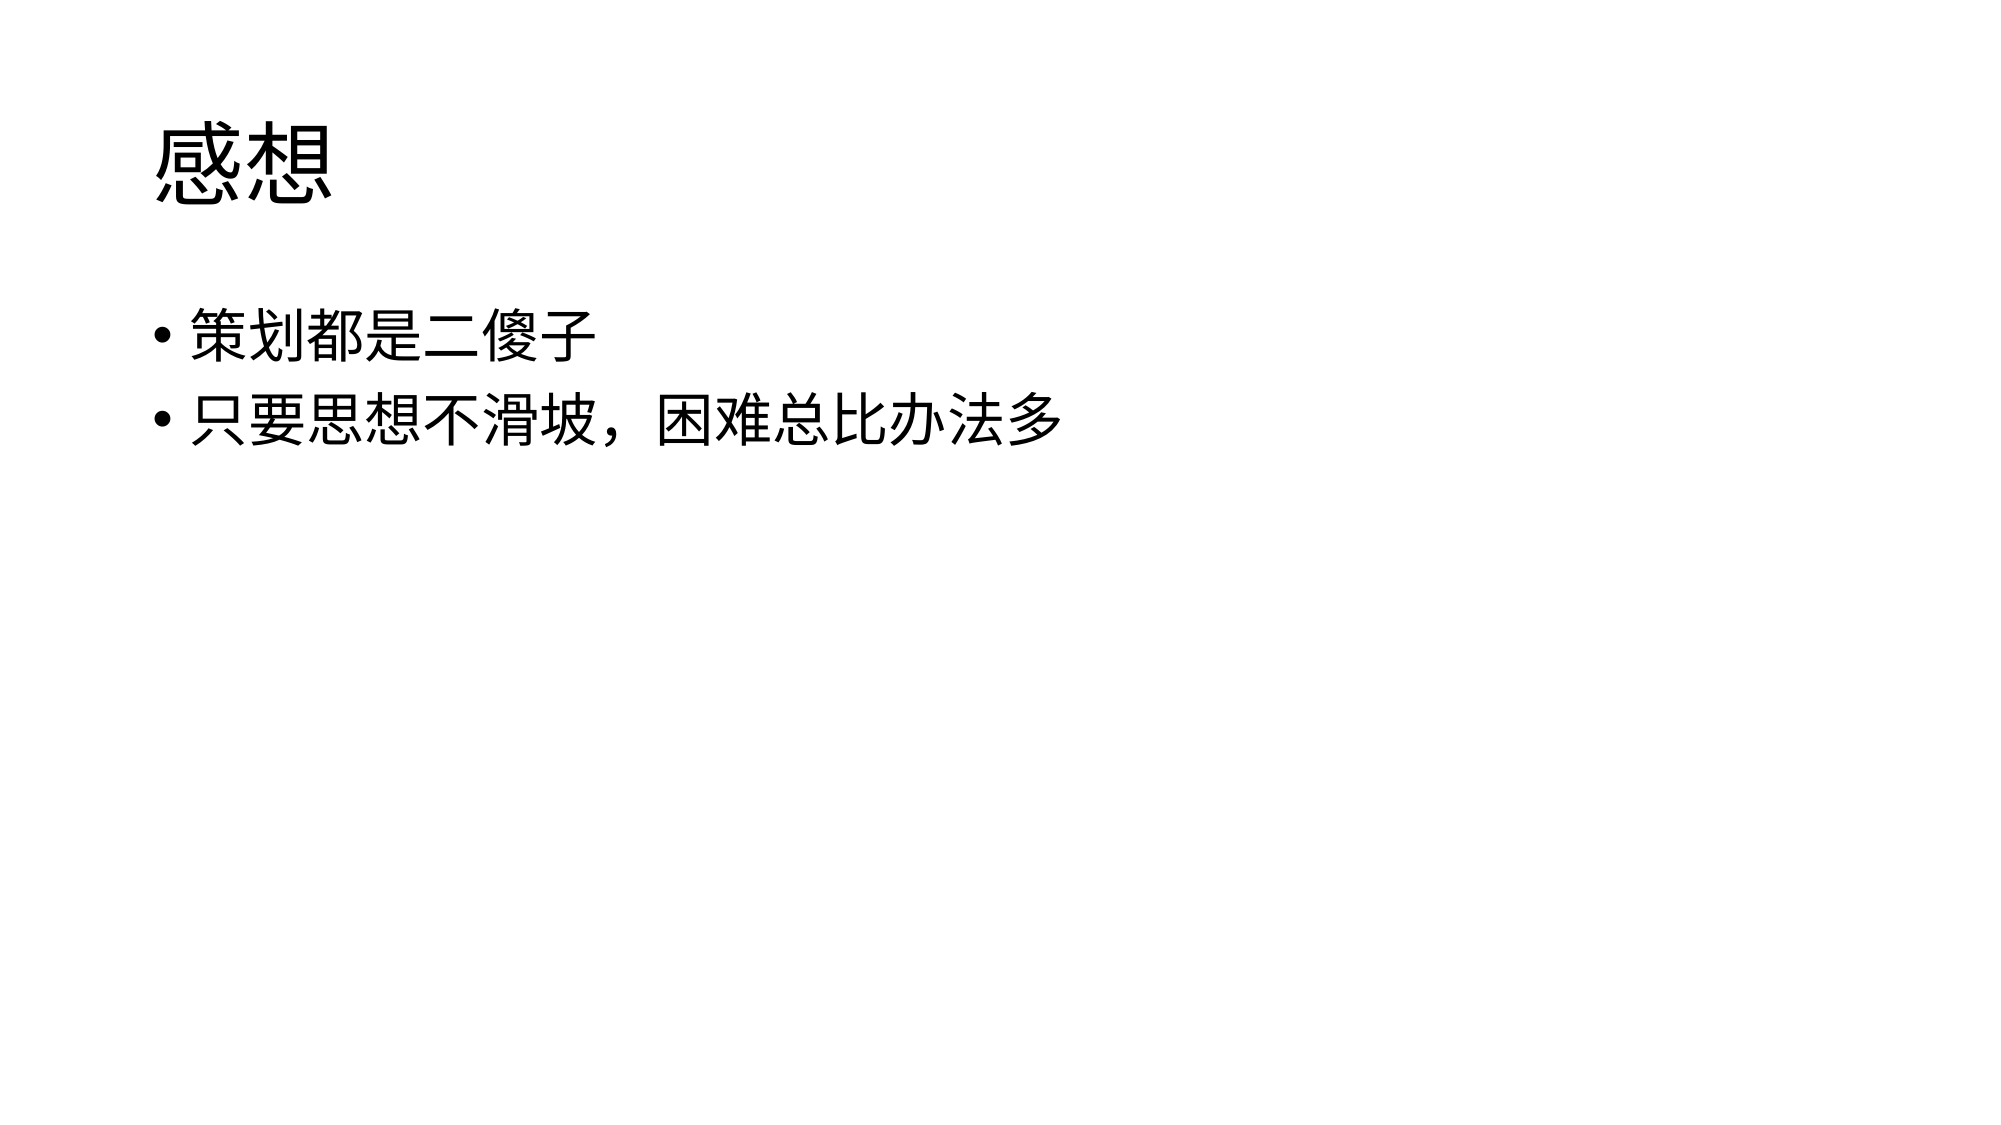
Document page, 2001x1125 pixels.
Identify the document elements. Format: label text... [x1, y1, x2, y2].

list 策划都是二傻子 只要思想不滑坡，困难总比办法多 [137, 299, 1863, 1014]
title 感想 [137, 59, 1863, 278]
